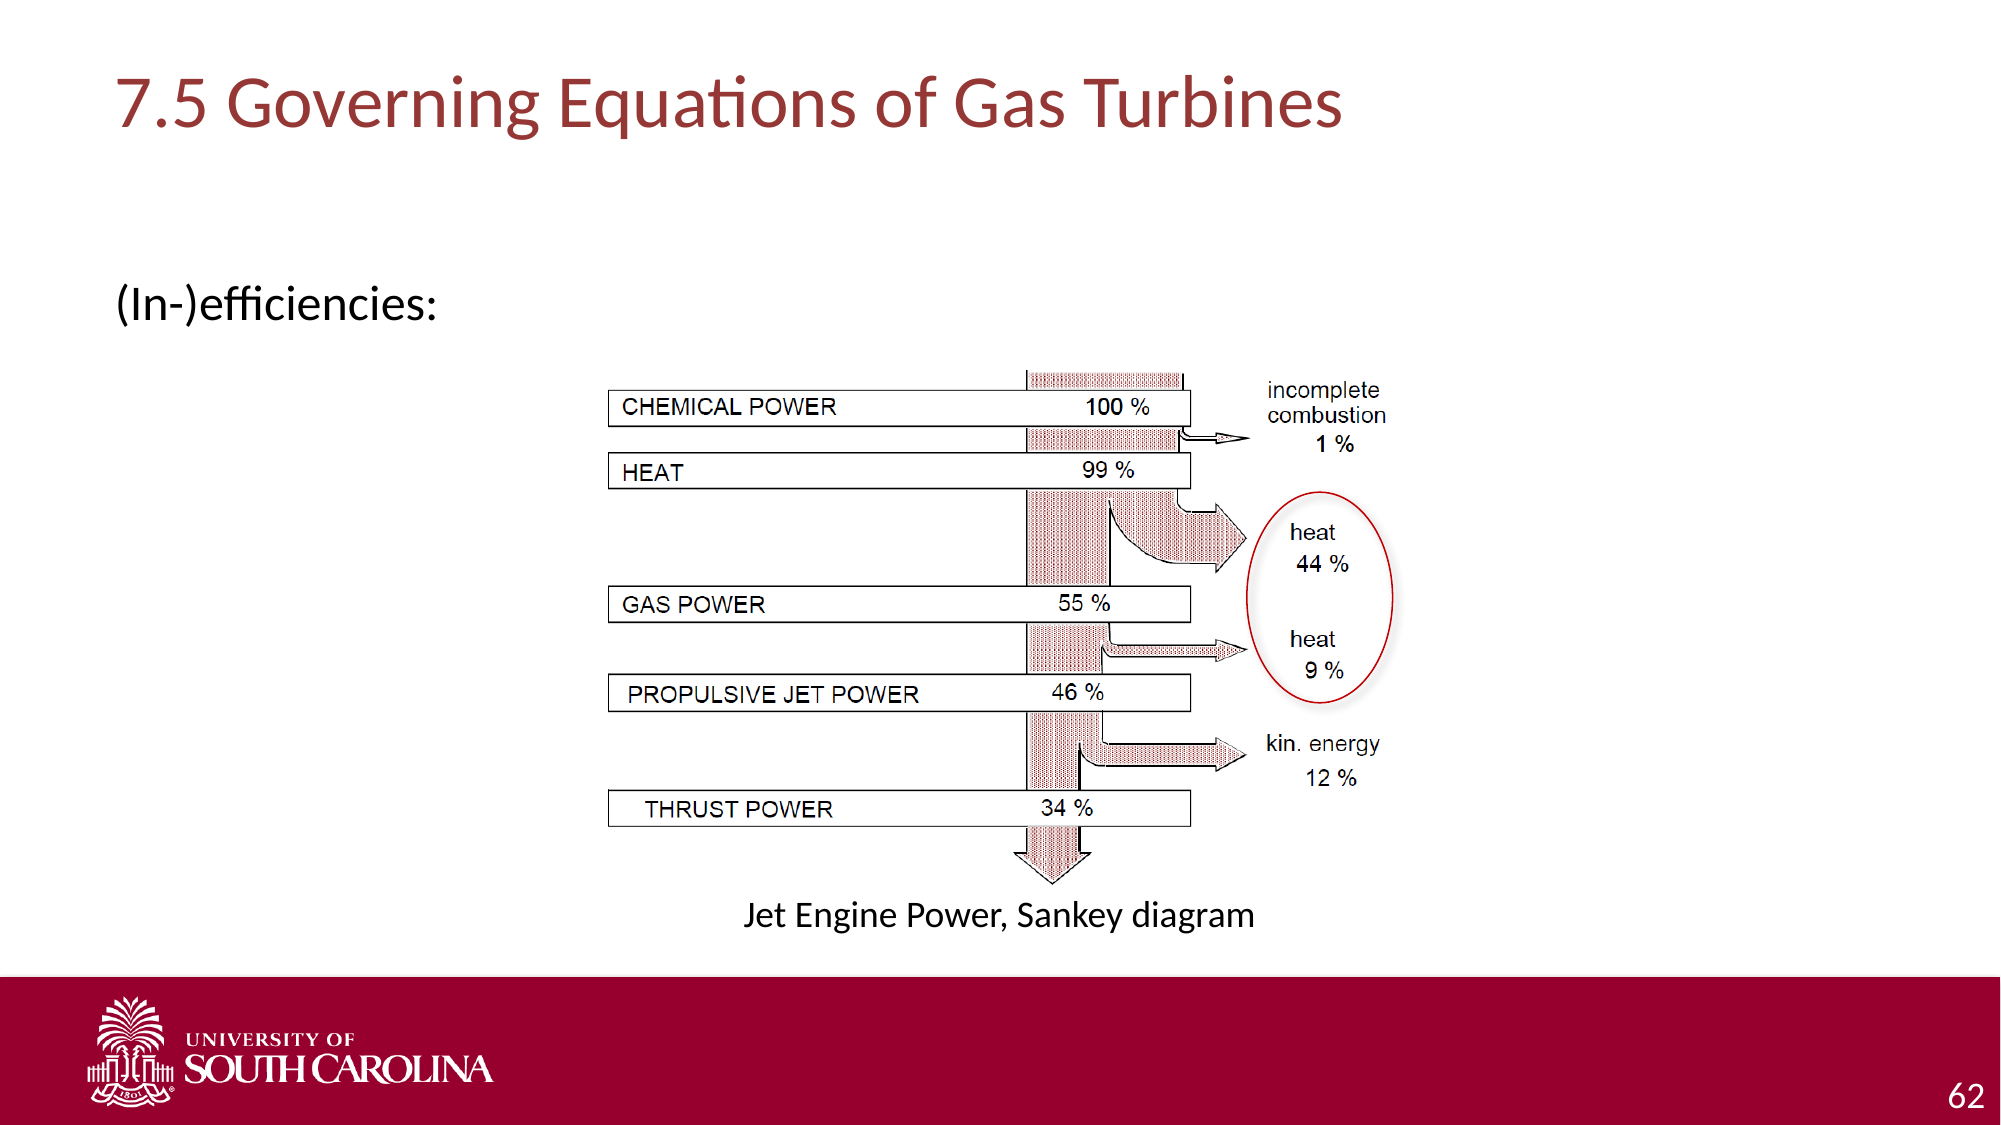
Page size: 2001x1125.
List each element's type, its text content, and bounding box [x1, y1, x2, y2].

title 7.5 Governing Equations of Gas Turbines [99, 45, 1900, 233]
list (In-)efficiencies: [99, 262, 1900, 937]
picture [0, 979, 744, 1124]
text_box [596, 369, 1404, 944]
